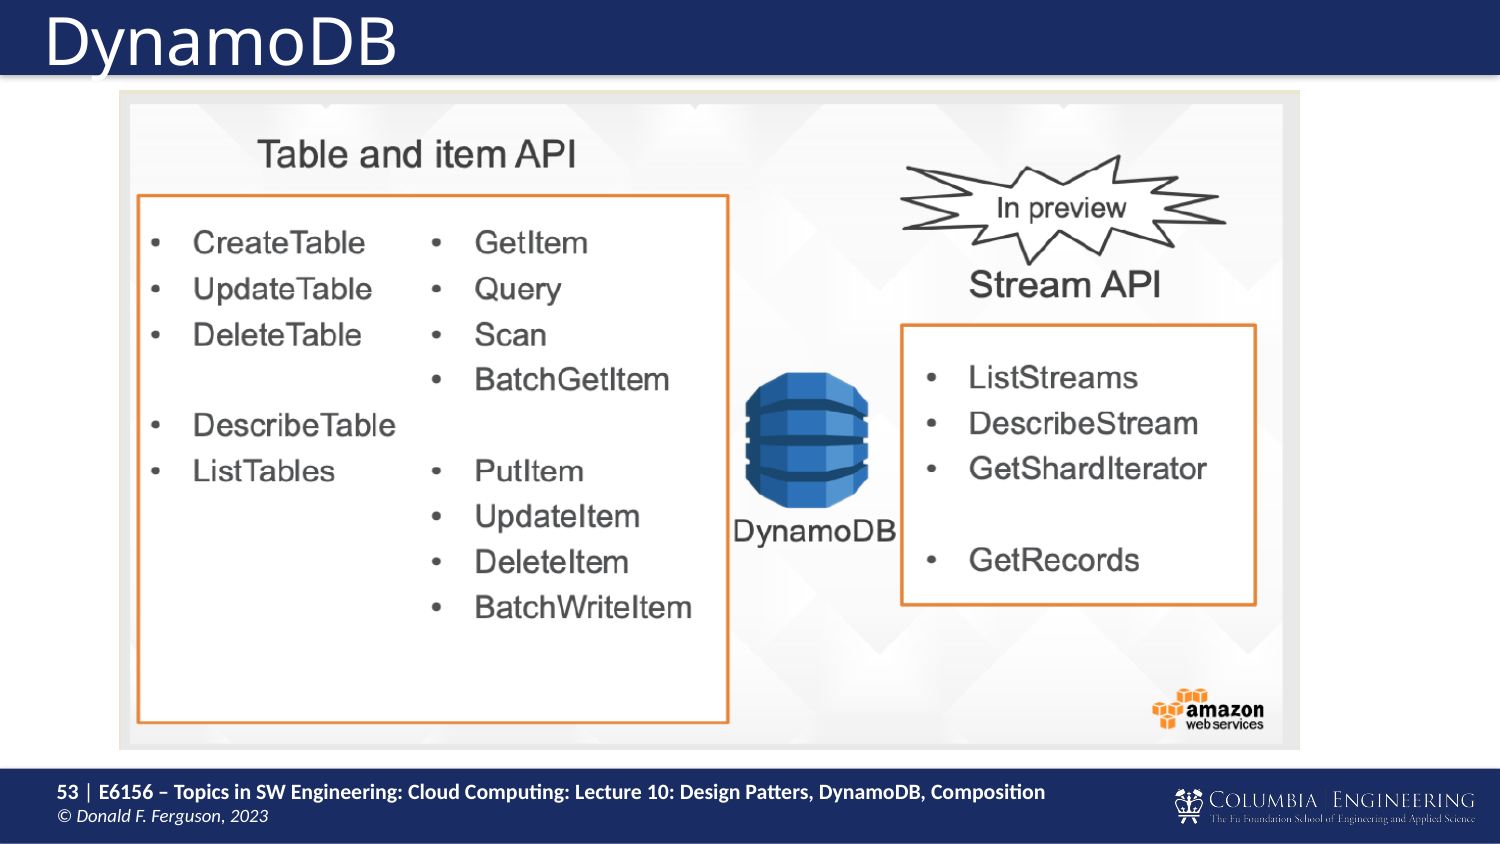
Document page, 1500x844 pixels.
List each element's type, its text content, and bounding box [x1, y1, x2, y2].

title DynamoDB [28, 0, 1450, 73]
picture [119, 90, 1300, 750]
